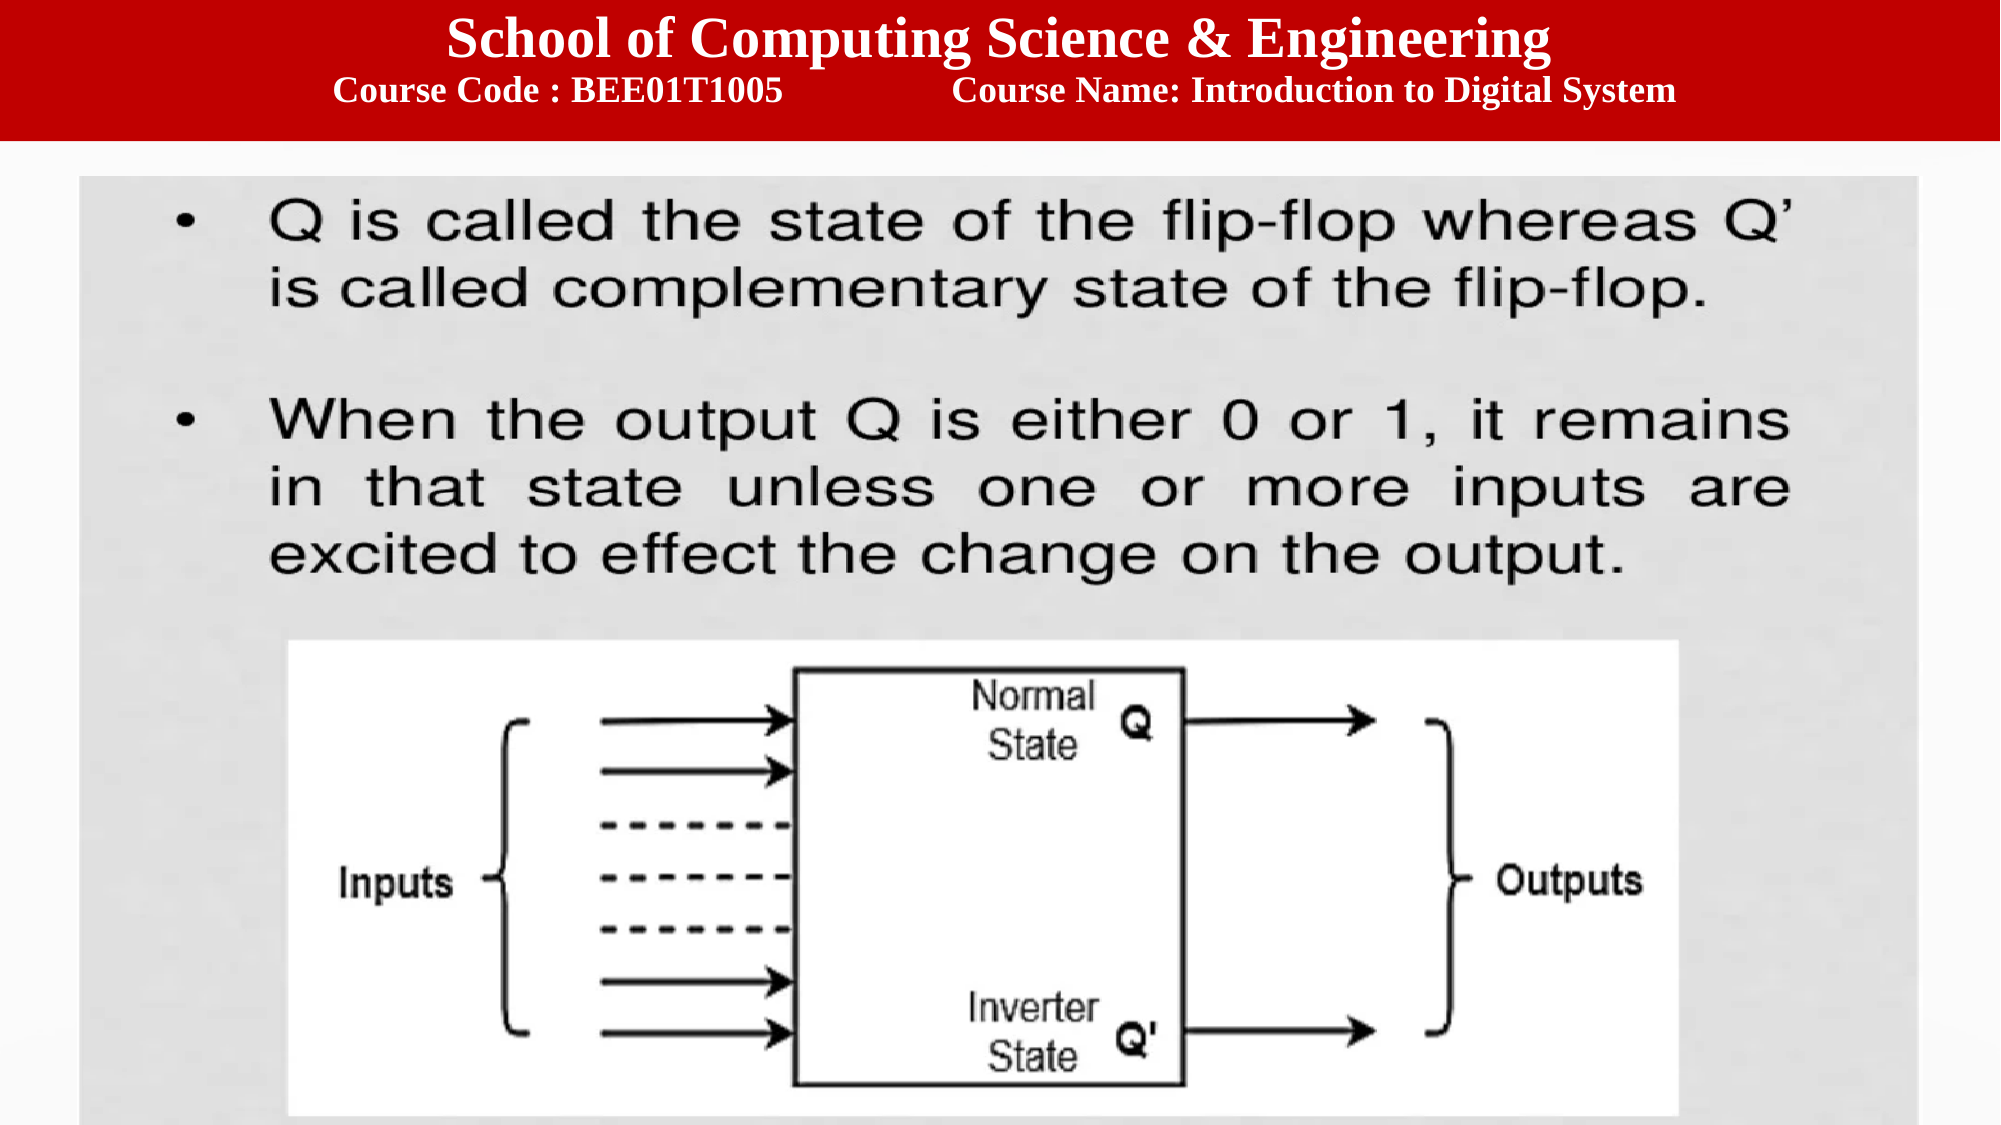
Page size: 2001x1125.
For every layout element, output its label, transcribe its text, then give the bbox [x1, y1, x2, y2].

text_box School of Computing Science & Engineering Course Code : BEE01T1005 Course Name: Introduction to Digital System [0, 0, 2000, 142]
picture [77, 176, 1923, 1125]
